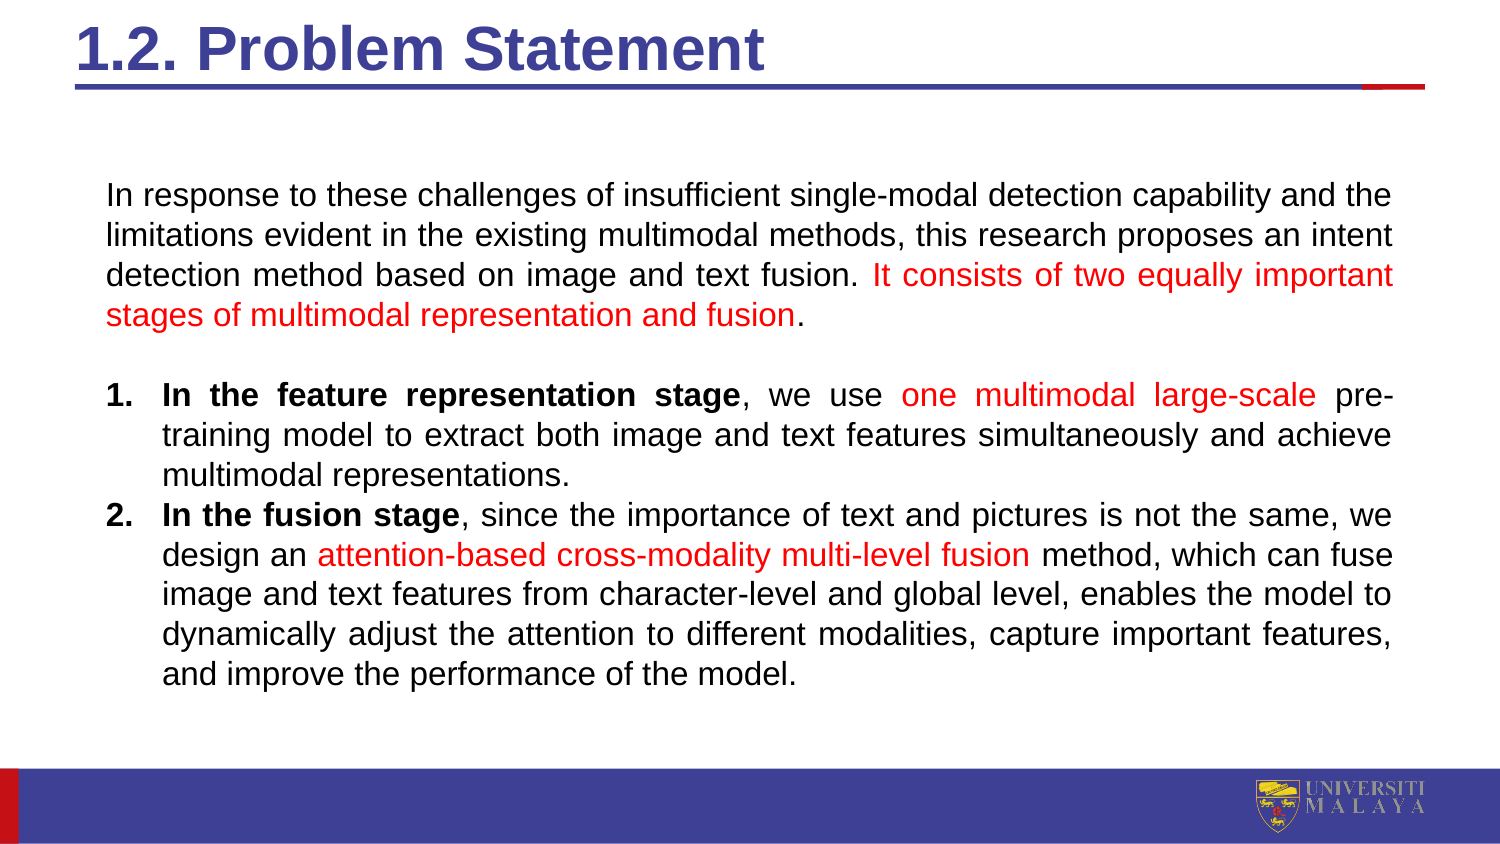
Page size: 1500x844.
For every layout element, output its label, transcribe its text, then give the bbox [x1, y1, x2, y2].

picture [1256, 780, 1302, 833]
title 1.2. Problem Statement [75, 0, 1425, 101]
picture [1304, 780, 1425, 833]
text_box In response to these challenges of insufficient single-modal detection capability and the limitations evident in the existing multimodal methods, this research proposes an intent detection method based on image and text fusion. It consists of two equally important stages of multimodal representation and fusion. In the feature representation stage, we use one multimodal large-scale pre-training model to extract both image and text features simultaneously and achieve multimodal representations. In the fusion stage, since the importance of text and pictures is not the same, we design an attention-based cross-modality multi-level fusion method, which can fuse image and text features from character-level and global level, enables the model to dynamically adjust the attention to different modalities, capture important features, and improve the performance of the model. [91, 166, 1409, 700]
